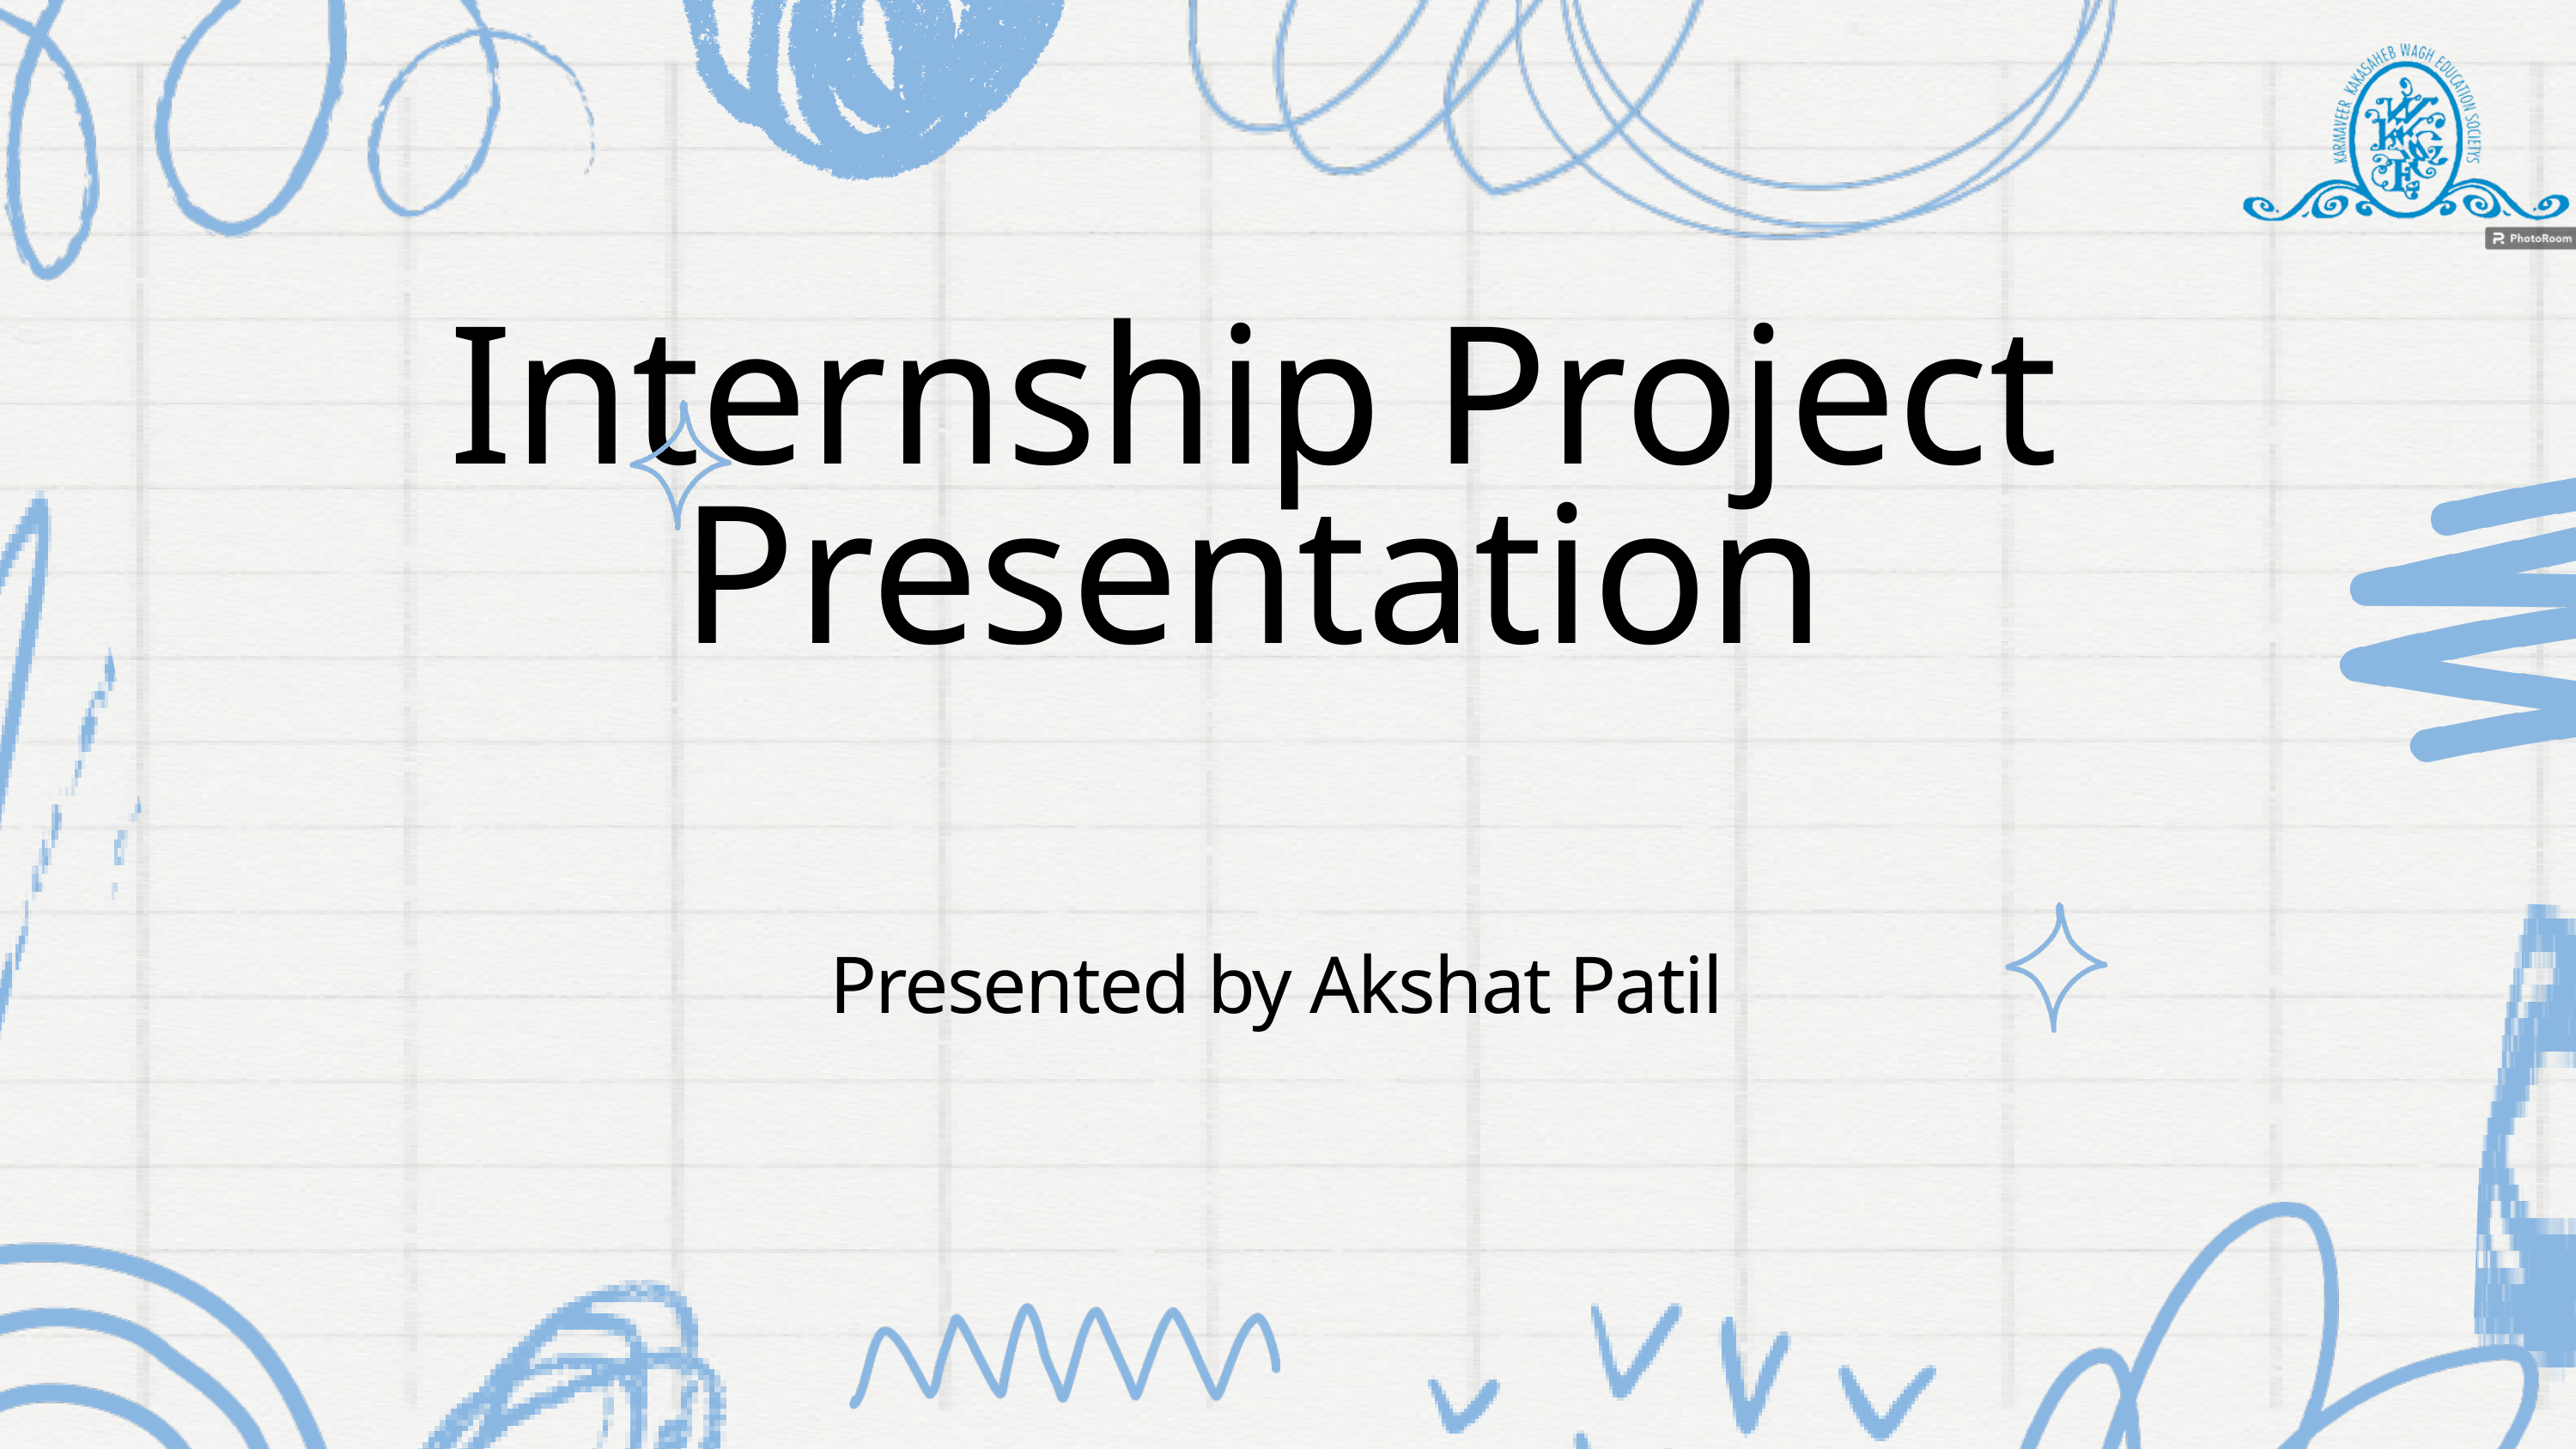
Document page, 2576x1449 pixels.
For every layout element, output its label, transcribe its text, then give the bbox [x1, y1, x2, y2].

text_box [2471, 902, 2576, 1383]
text_box [0, 333, 181, 1046]
text_box [629, 400, 732, 530]
text_box Internship Project Presentation [423, 322, 2084, 682]
text_box [1428, 1303, 2002, 1449]
text_box Presented by Akshat Patil [680, 950, 1873, 1029]
text_box [0, 0, 596, 282]
text_box [0, 1213, 362, 1449]
text_box [2233, 0, 2576, 263]
text_box [2005, 902, 2108, 1033]
text_box [2002, 1202, 2576, 1449]
text_box [1043, 0, 1818, 200]
text_box [849, 1303, 1281, 1410]
text_box [680, 0, 1089, 183]
text_box [0, 0, 2576, 1449]
text_box [2326, 368, 2576, 873]
text_box [1515, 0, 2120, 243]
text_box [361, 1280, 726, 1449]
